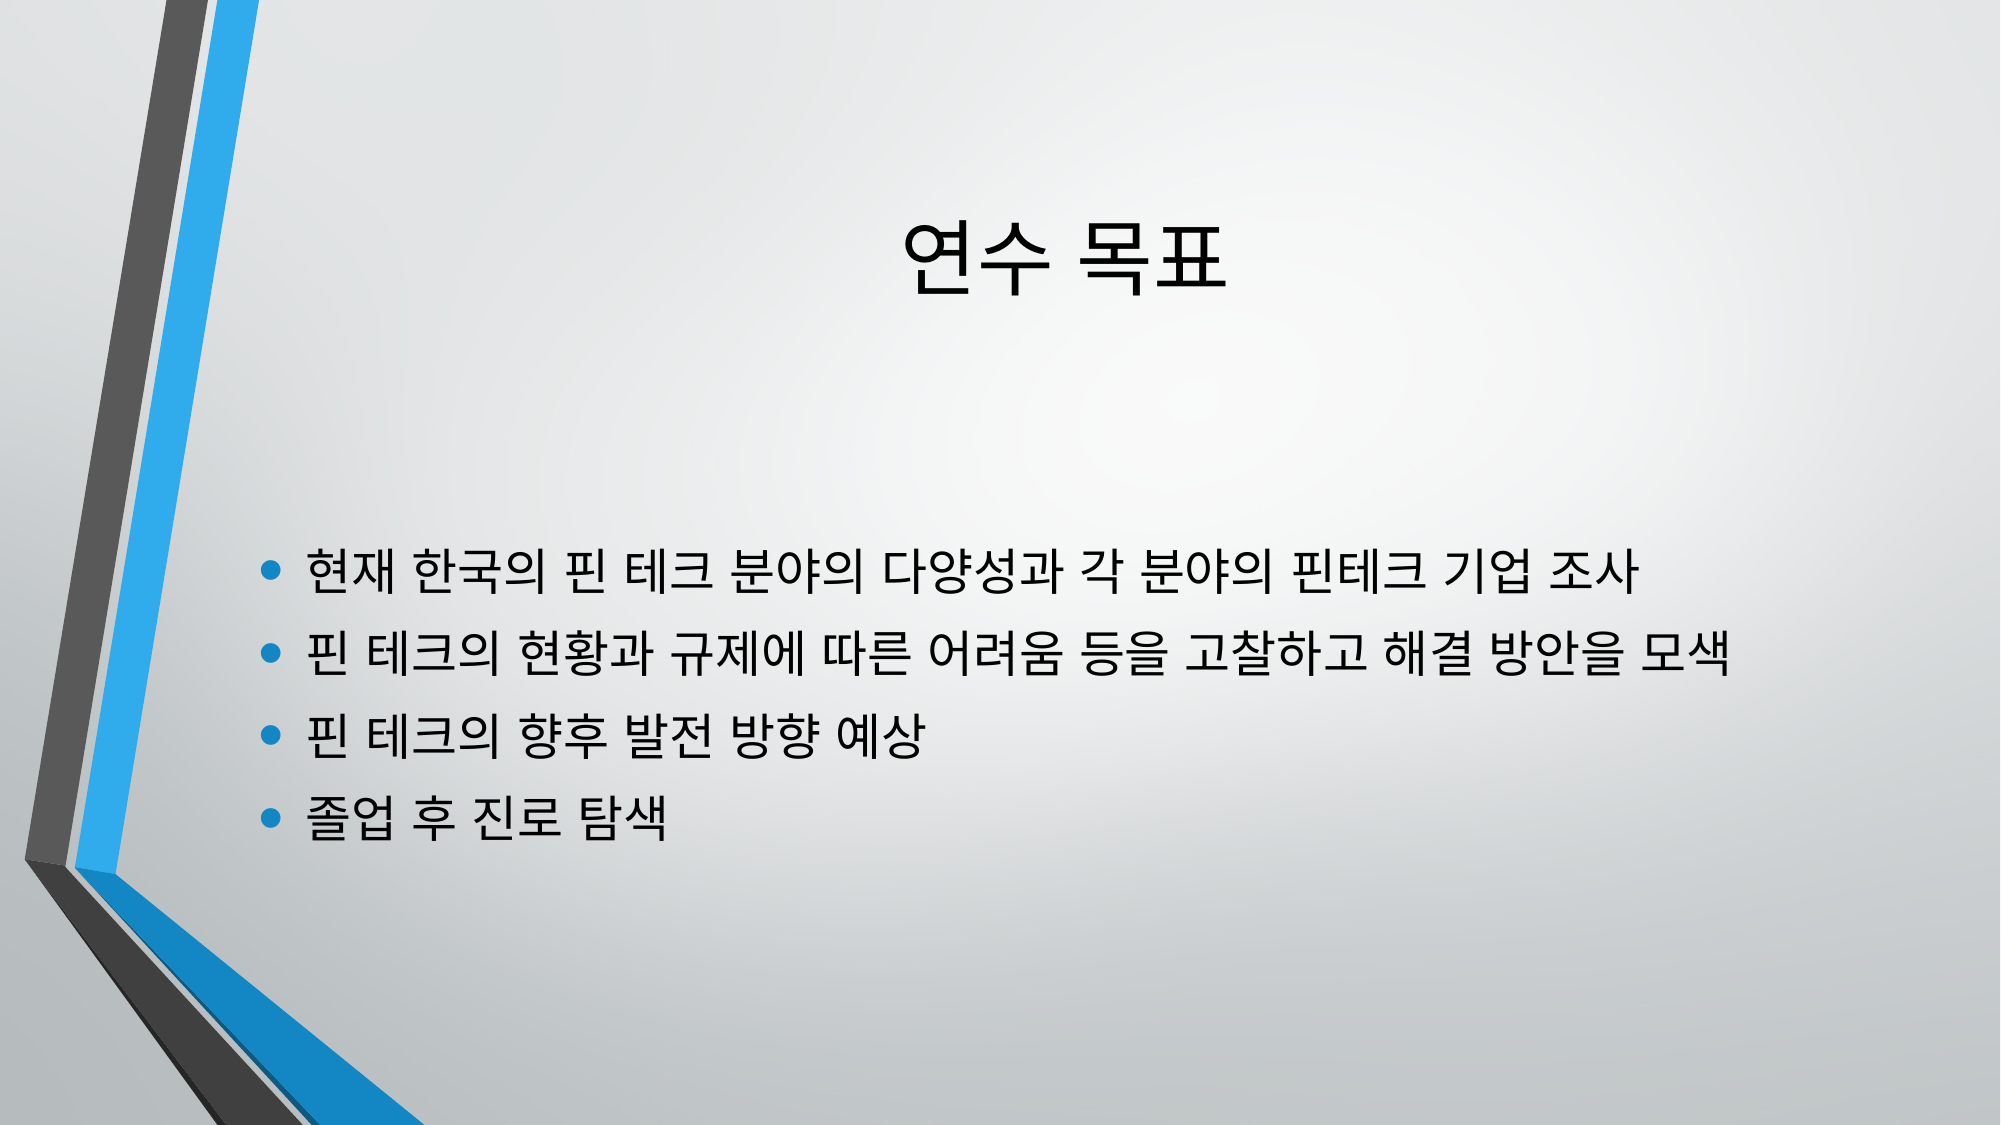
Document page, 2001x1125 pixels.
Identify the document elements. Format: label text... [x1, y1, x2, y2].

title 연수 목표 [243, 112, 1887, 400]
list 현재 한국의 핀 테크 분야의 다양성과 각 분야의 핀테크 기업 조사 핀 테크의 현황과 규제에 따른 어려움 등을 고찰하고 해결 방안을 모색 핀 테크의 향후 발전 방향 예상 졸업 후 진로 탐색 [243, 437, 1887, 950]
